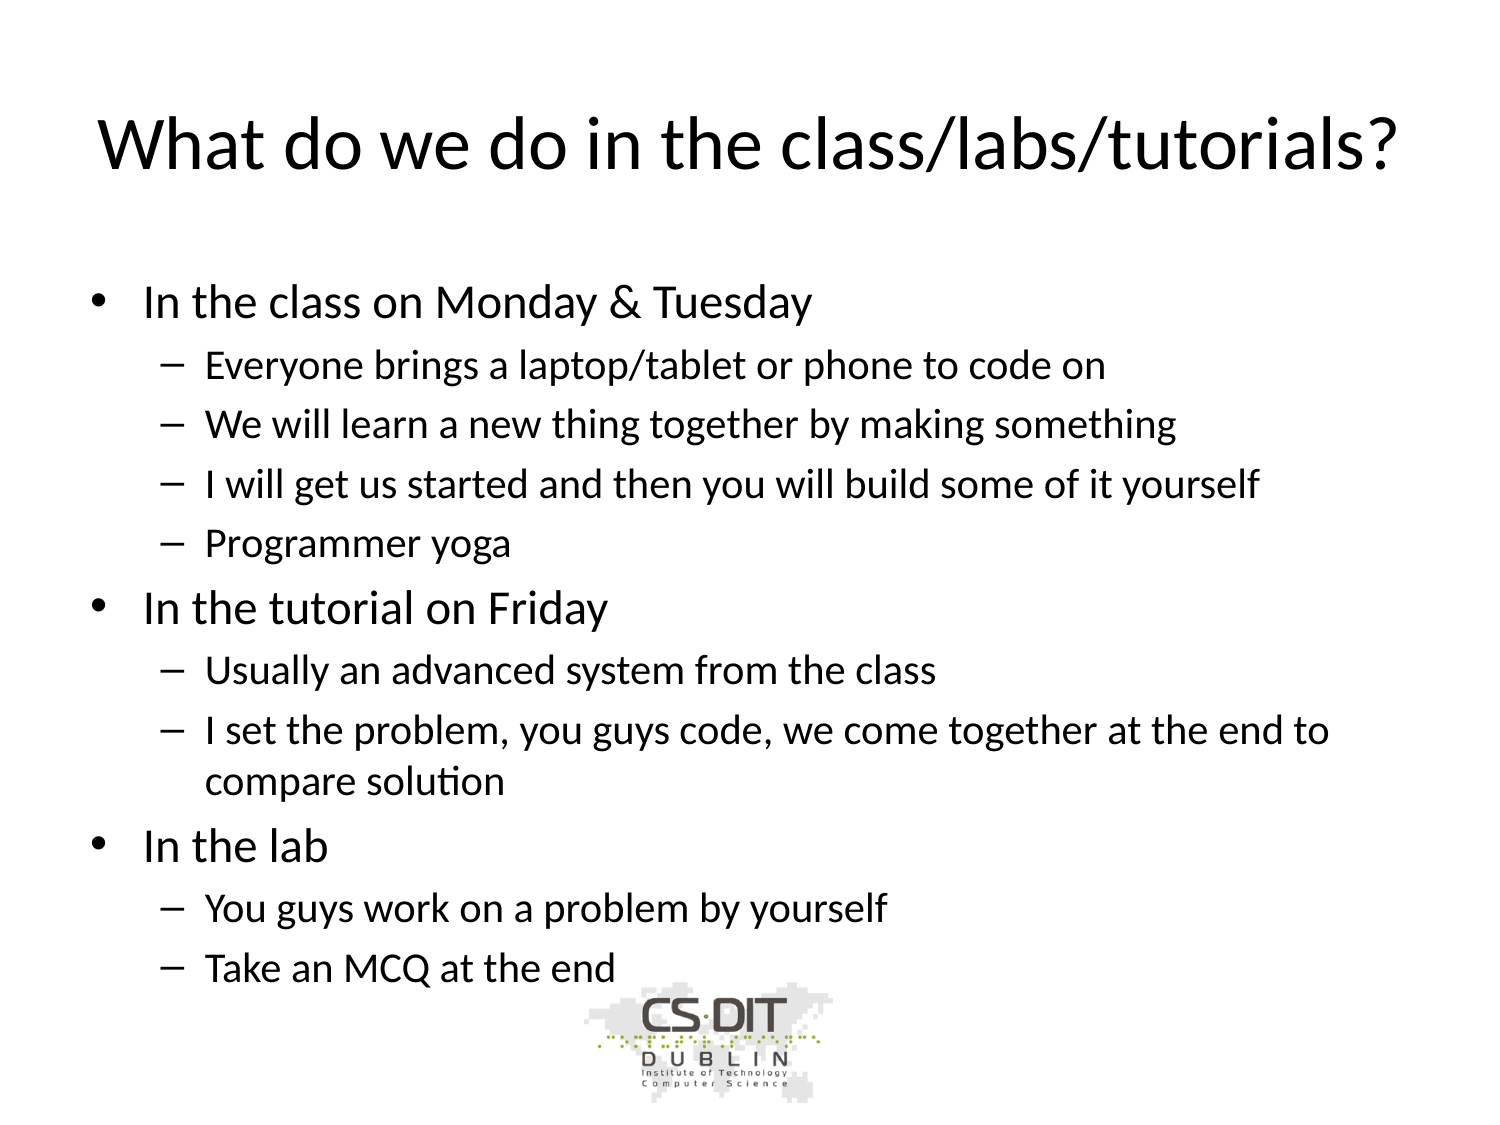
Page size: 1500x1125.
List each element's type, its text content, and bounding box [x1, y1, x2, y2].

title What do we do in the class/labs/tutorials? [75, 45, 1425, 233]
picture [584, 1005, 833, 1103]
list In the class on Monday & Tuesday Everyone brings a laptop/tablet or phone to code on We will learn a new thing together by making something I will get us started and then you will build some of it yourself Programmer yoga In the tutorial on Friday Usually an advanced system from the class I set the problem, you guys code, we come together at the end to compare solution In the lab You guys work on a problem by yourself Take an MCQ at the end [75, 262, 1425, 1005]
